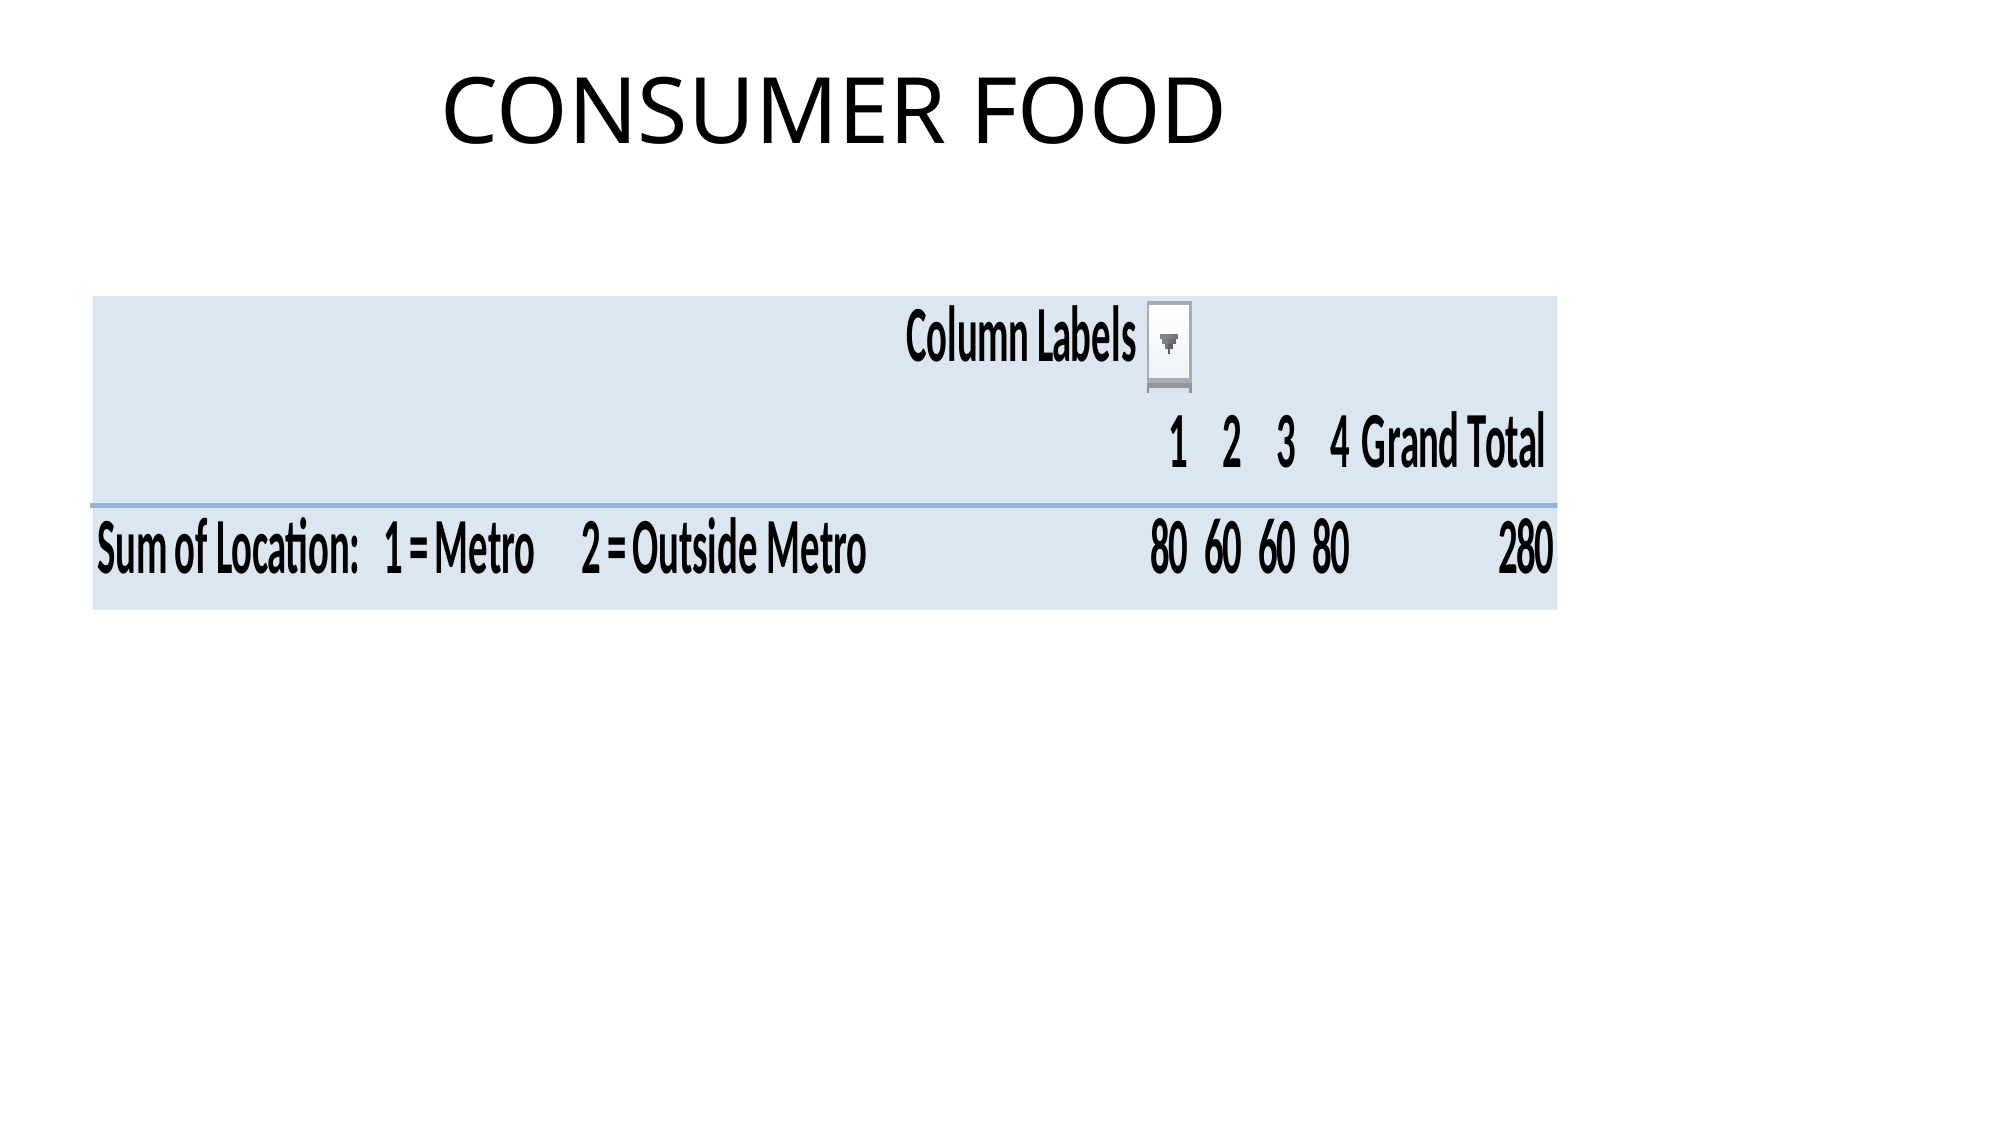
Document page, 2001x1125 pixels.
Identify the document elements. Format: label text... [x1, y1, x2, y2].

title CONSUMER FOOD [425, 50, 1888, 178]
picture [89, 291, 1560, 615]
